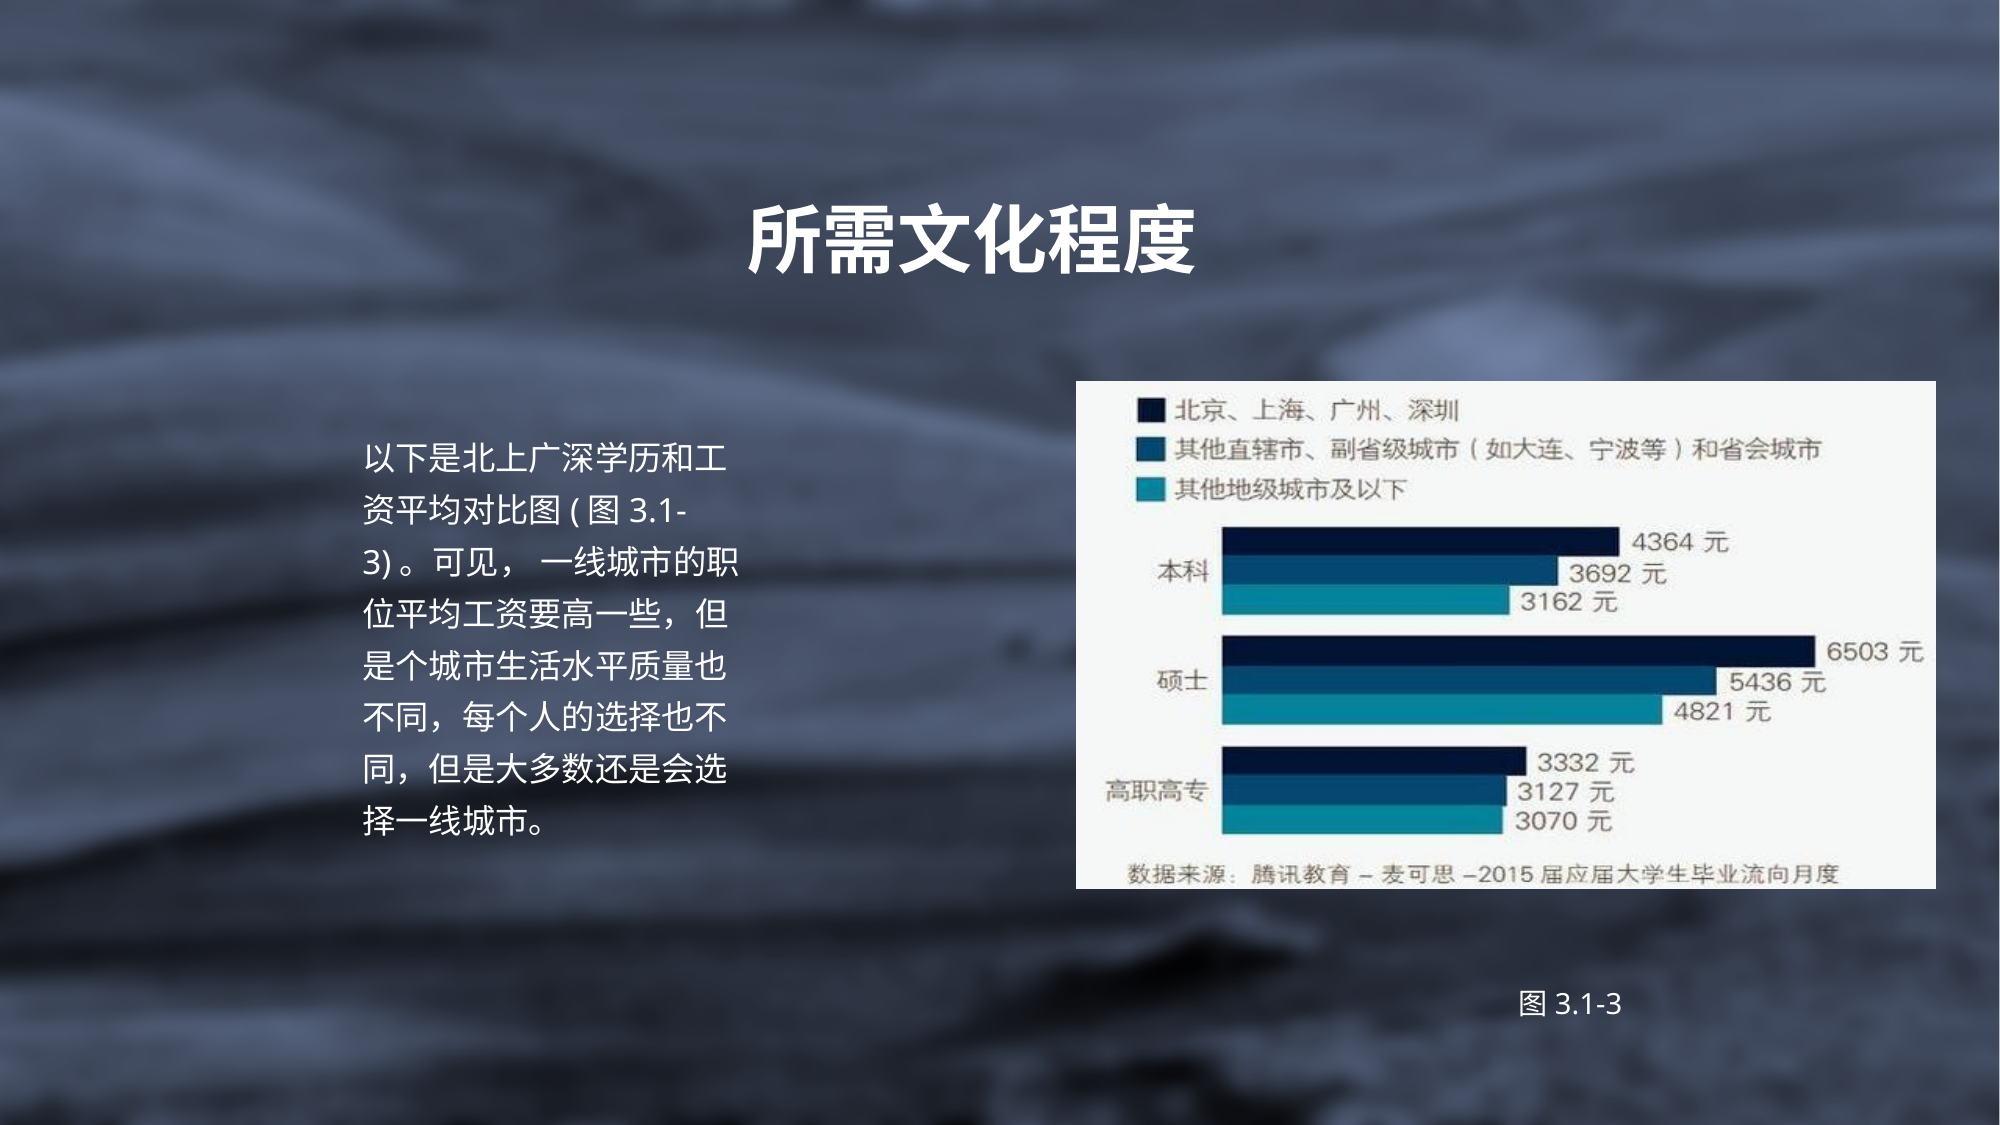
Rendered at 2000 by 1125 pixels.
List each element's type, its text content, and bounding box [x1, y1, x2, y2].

picture [1076, 381, 1937, 890]
text_box 以下是北上广深学历和工资平均对比图(图3.1-3)。可见， 一线城市的职位平均工资要高一些，但是个城市生活水平质量也不同，每个人的选择也不同，但是大多数还是会选择一线城市。 [347, 417, 769, 848]
text_box 图3.1-3 [1424, 978, 1717, 1029]
text_box 所需文化程度 [710, 157, 1235, 290]
